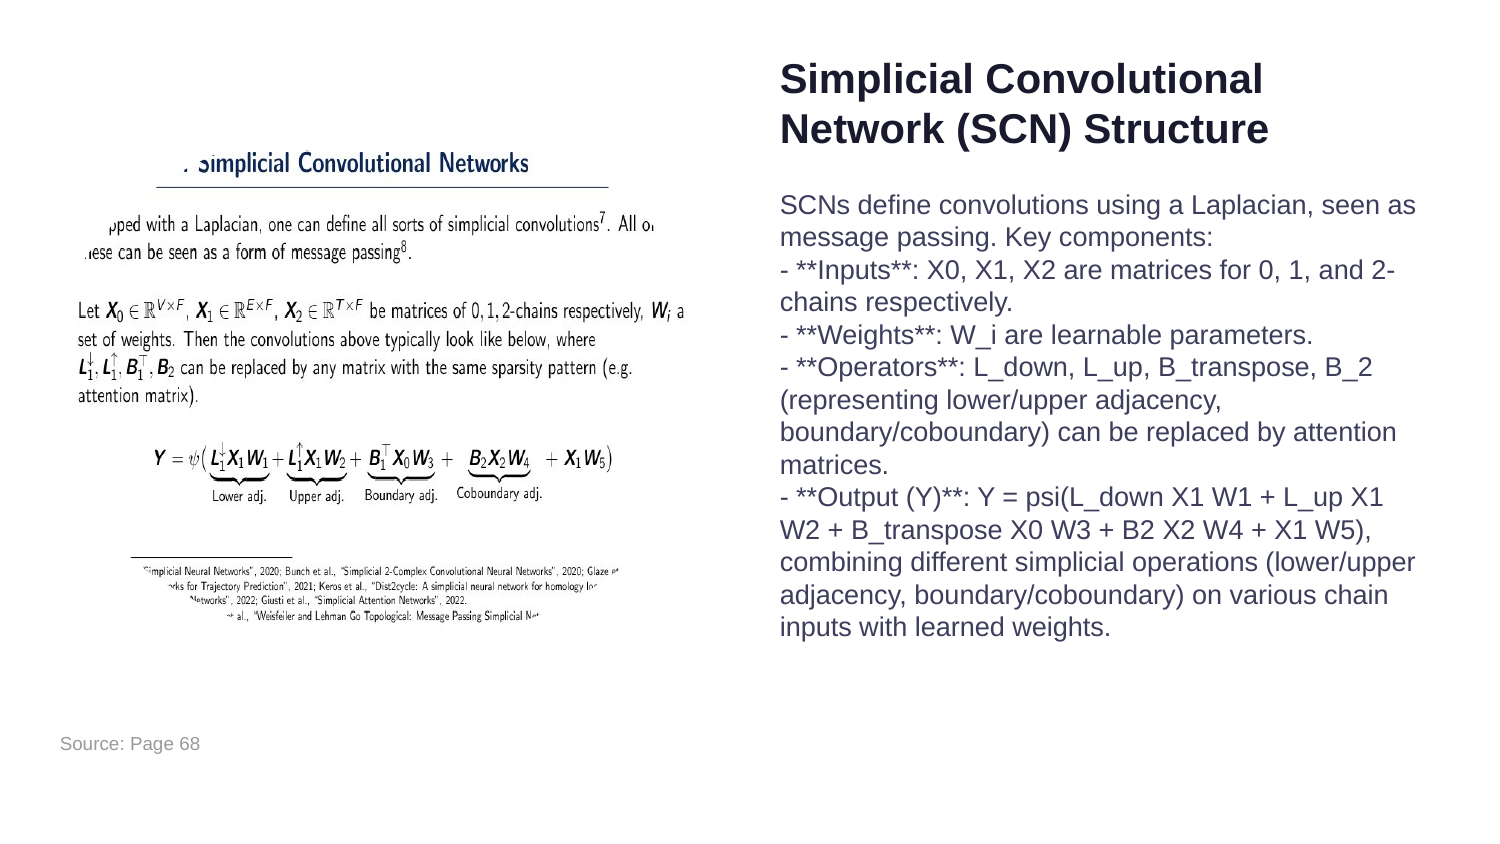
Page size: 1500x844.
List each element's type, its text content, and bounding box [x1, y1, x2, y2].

text_box Source: Page 68 [44, 719, 495, 765]
picture [44, 119, 720, 645]
text_box Simplicial Convolutional Network (SCN) Structure [764, 44, 1440, 165]
text_box SCNs define convolutions using a Laplacian, seen as message passing. Key components: - **Inputs**: X0, X1, X2 are matrices for 0, 1, and 2-chains respectively. - **Weights**: W_i are learnable parameters. - **Operators**: L_down, L_up, B_transpose, B_2 (representing lower/upper adjacency, boundary/coboundary) can be replaced by attention matrices. - **Output (Y)**: Y = psi(L_down X1 W1 + L_up X1 W2 + B_transpose X0 W3 + B2 X2 W4 + X1 W5), combining different simplicial operations (lower/upper adjacency, boundary/coboundary) on various chain inputs with learned weights. [764, 179, 1440, 645]
